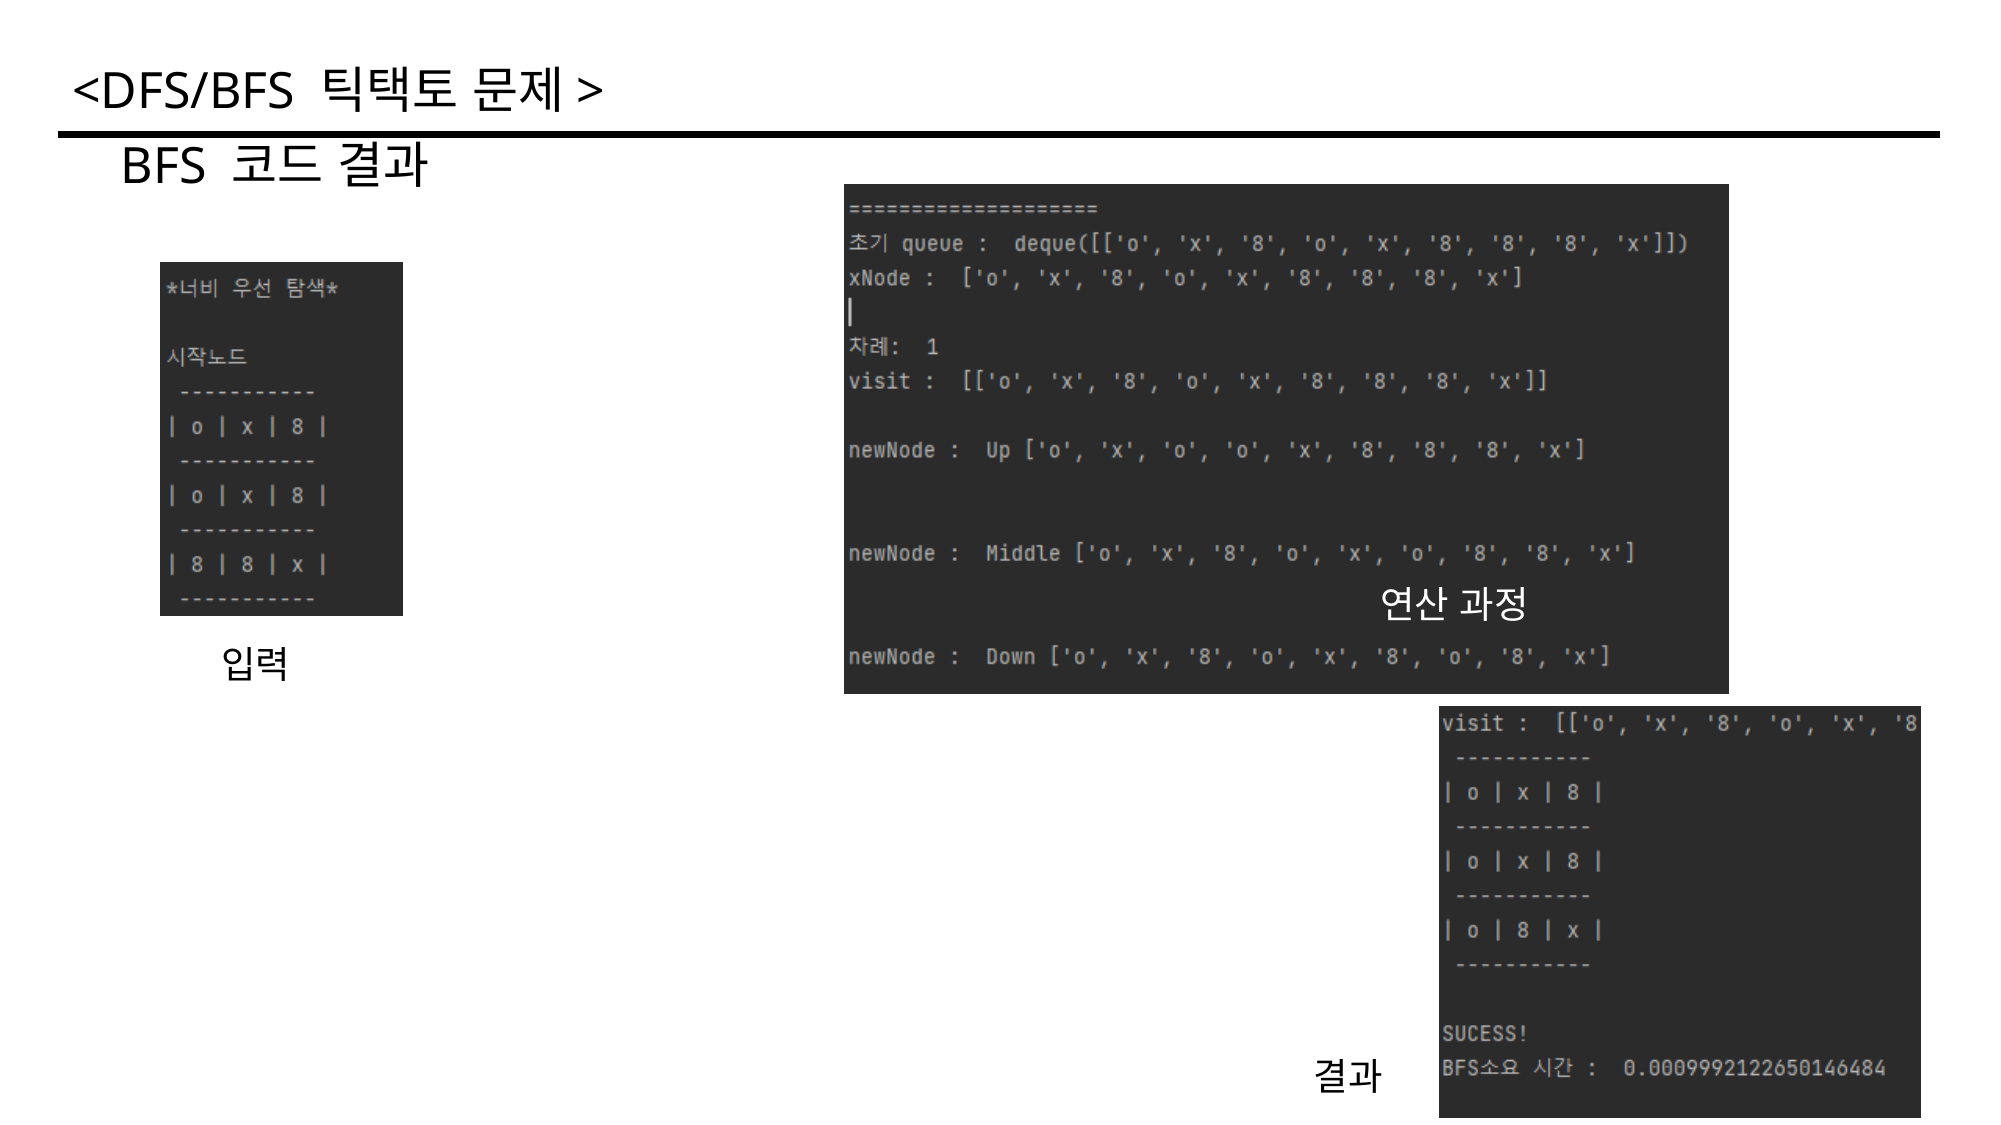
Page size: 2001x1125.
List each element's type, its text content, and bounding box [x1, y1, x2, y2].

text_box BFS 코드 결과 [105, 126, 739, 134]
text_box 결과 [1224, 1045, 1439, 1106]
text_box 입력 [131, 634, 380, 694]
text_box <DFS/BFS 틱택토 문제> [0, 50, 677, 126]
picture [1439, 706, 1921, 1118]
picture [160, 262, 403, 616]
picture [844, 184, 1729, 694]
text_box BFS 코드 결과 [105, 135, 739, 202]
